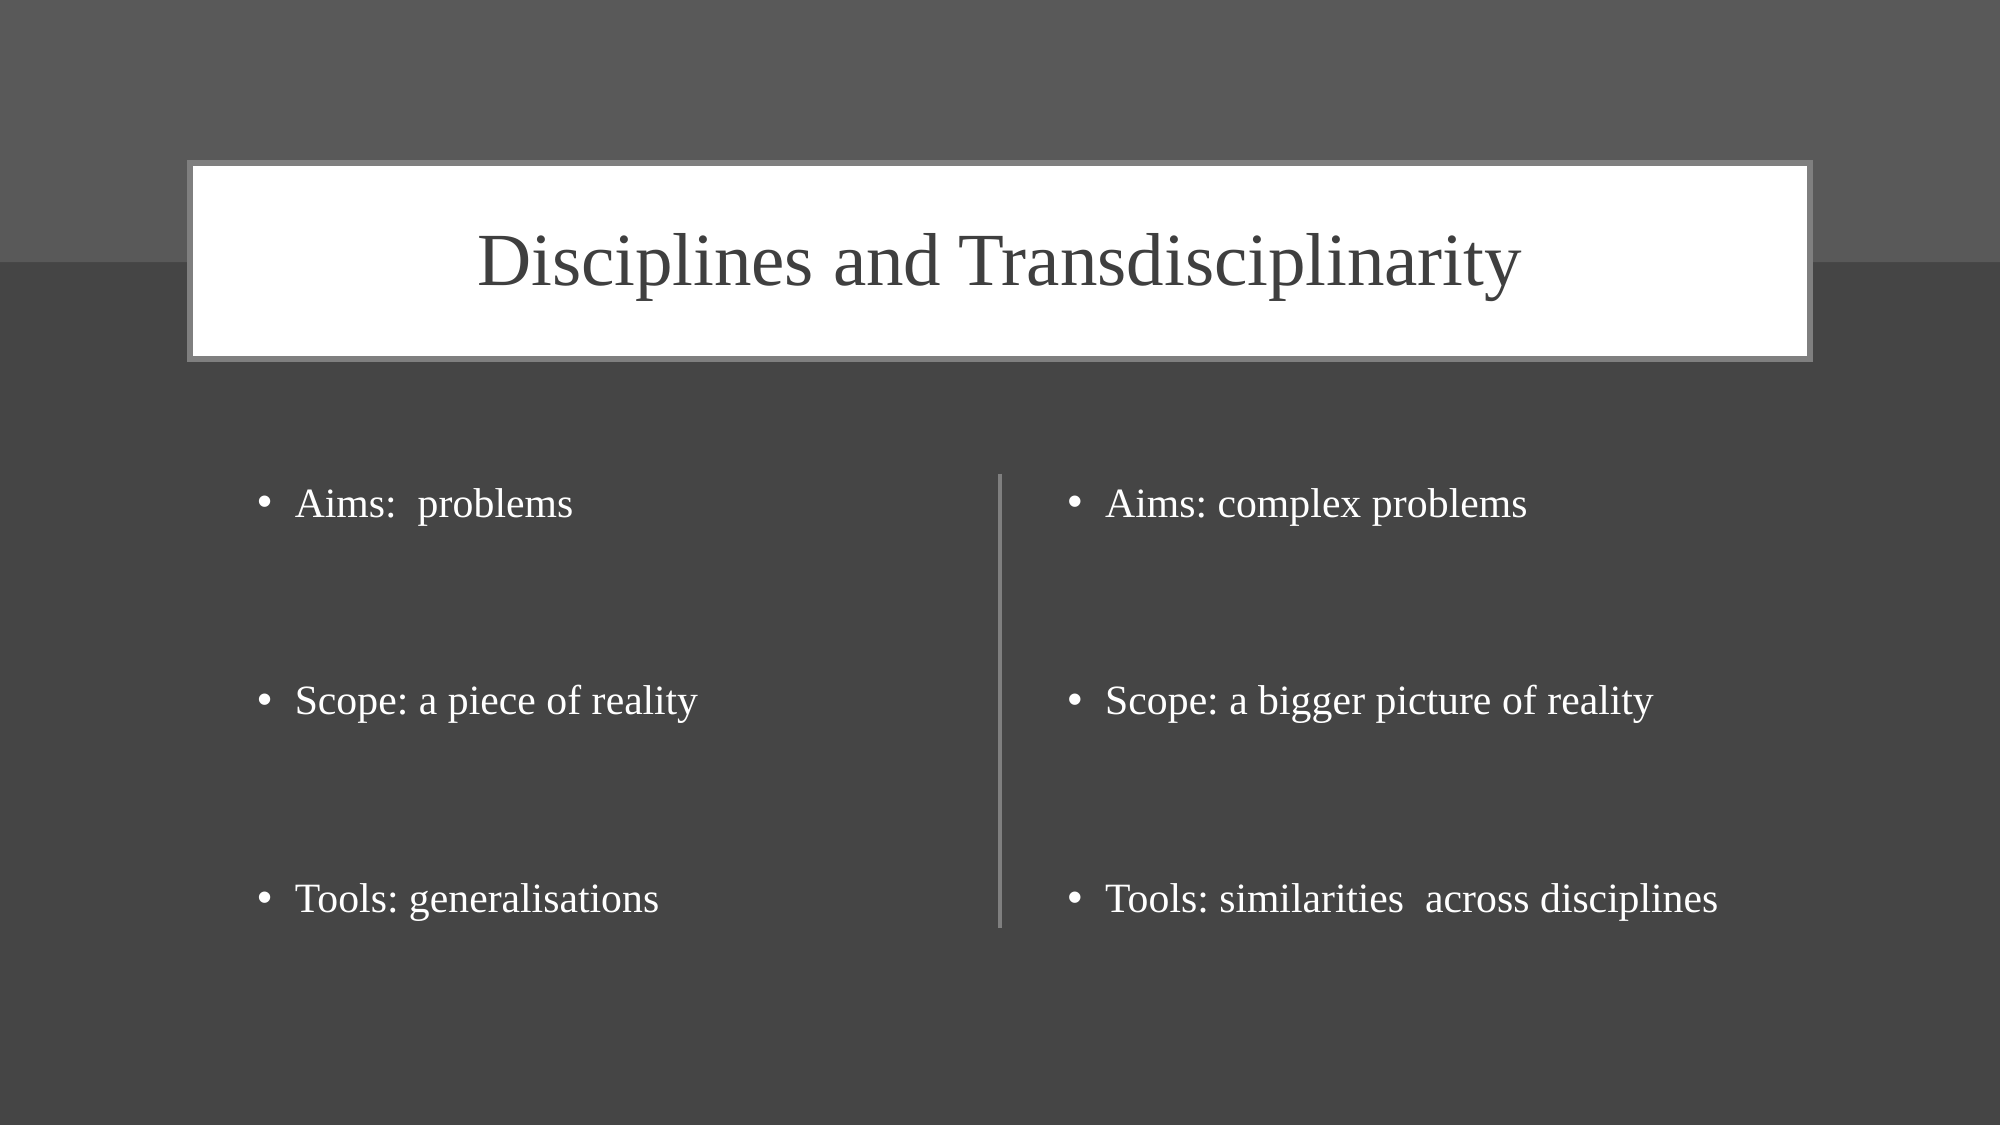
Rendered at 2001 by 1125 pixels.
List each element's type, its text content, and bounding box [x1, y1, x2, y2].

text_box [0, 0, 2000, 263]
list Aims: problems Scope: a piece of reality Tools: generalisations [242, 473, 948, 960]
title Disciplines and Transdisciplinarity [190, 163, 1810, 360]
text_box Aims: complex problems Scope: a bigger picture of reality Tools: similarities across disciplines [1052, 473, 1757, 960]
